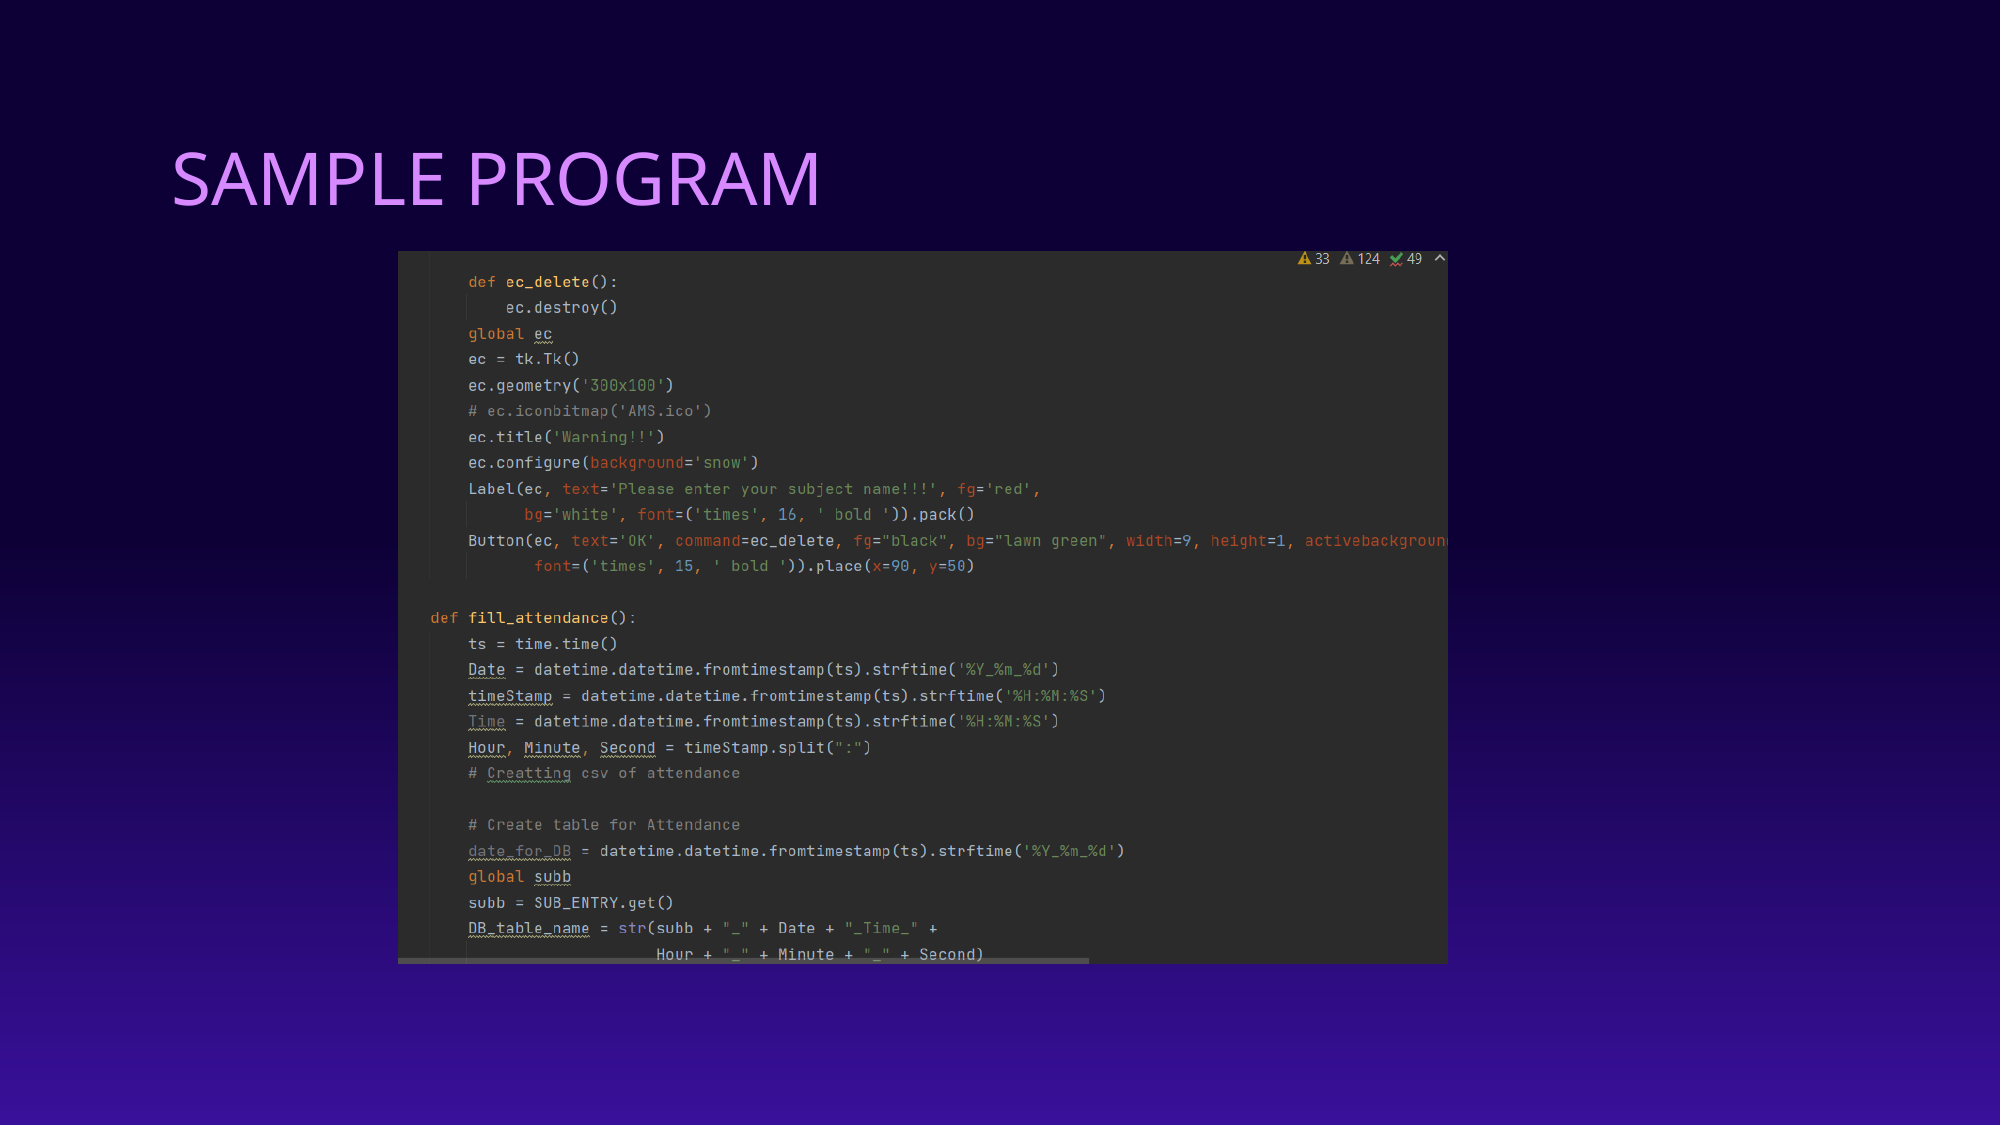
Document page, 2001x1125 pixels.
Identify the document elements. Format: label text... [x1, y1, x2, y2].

title SAMPLE PROGRAM [155, 117, 1844, 244]
picture [397, 251, 1448, 965]
